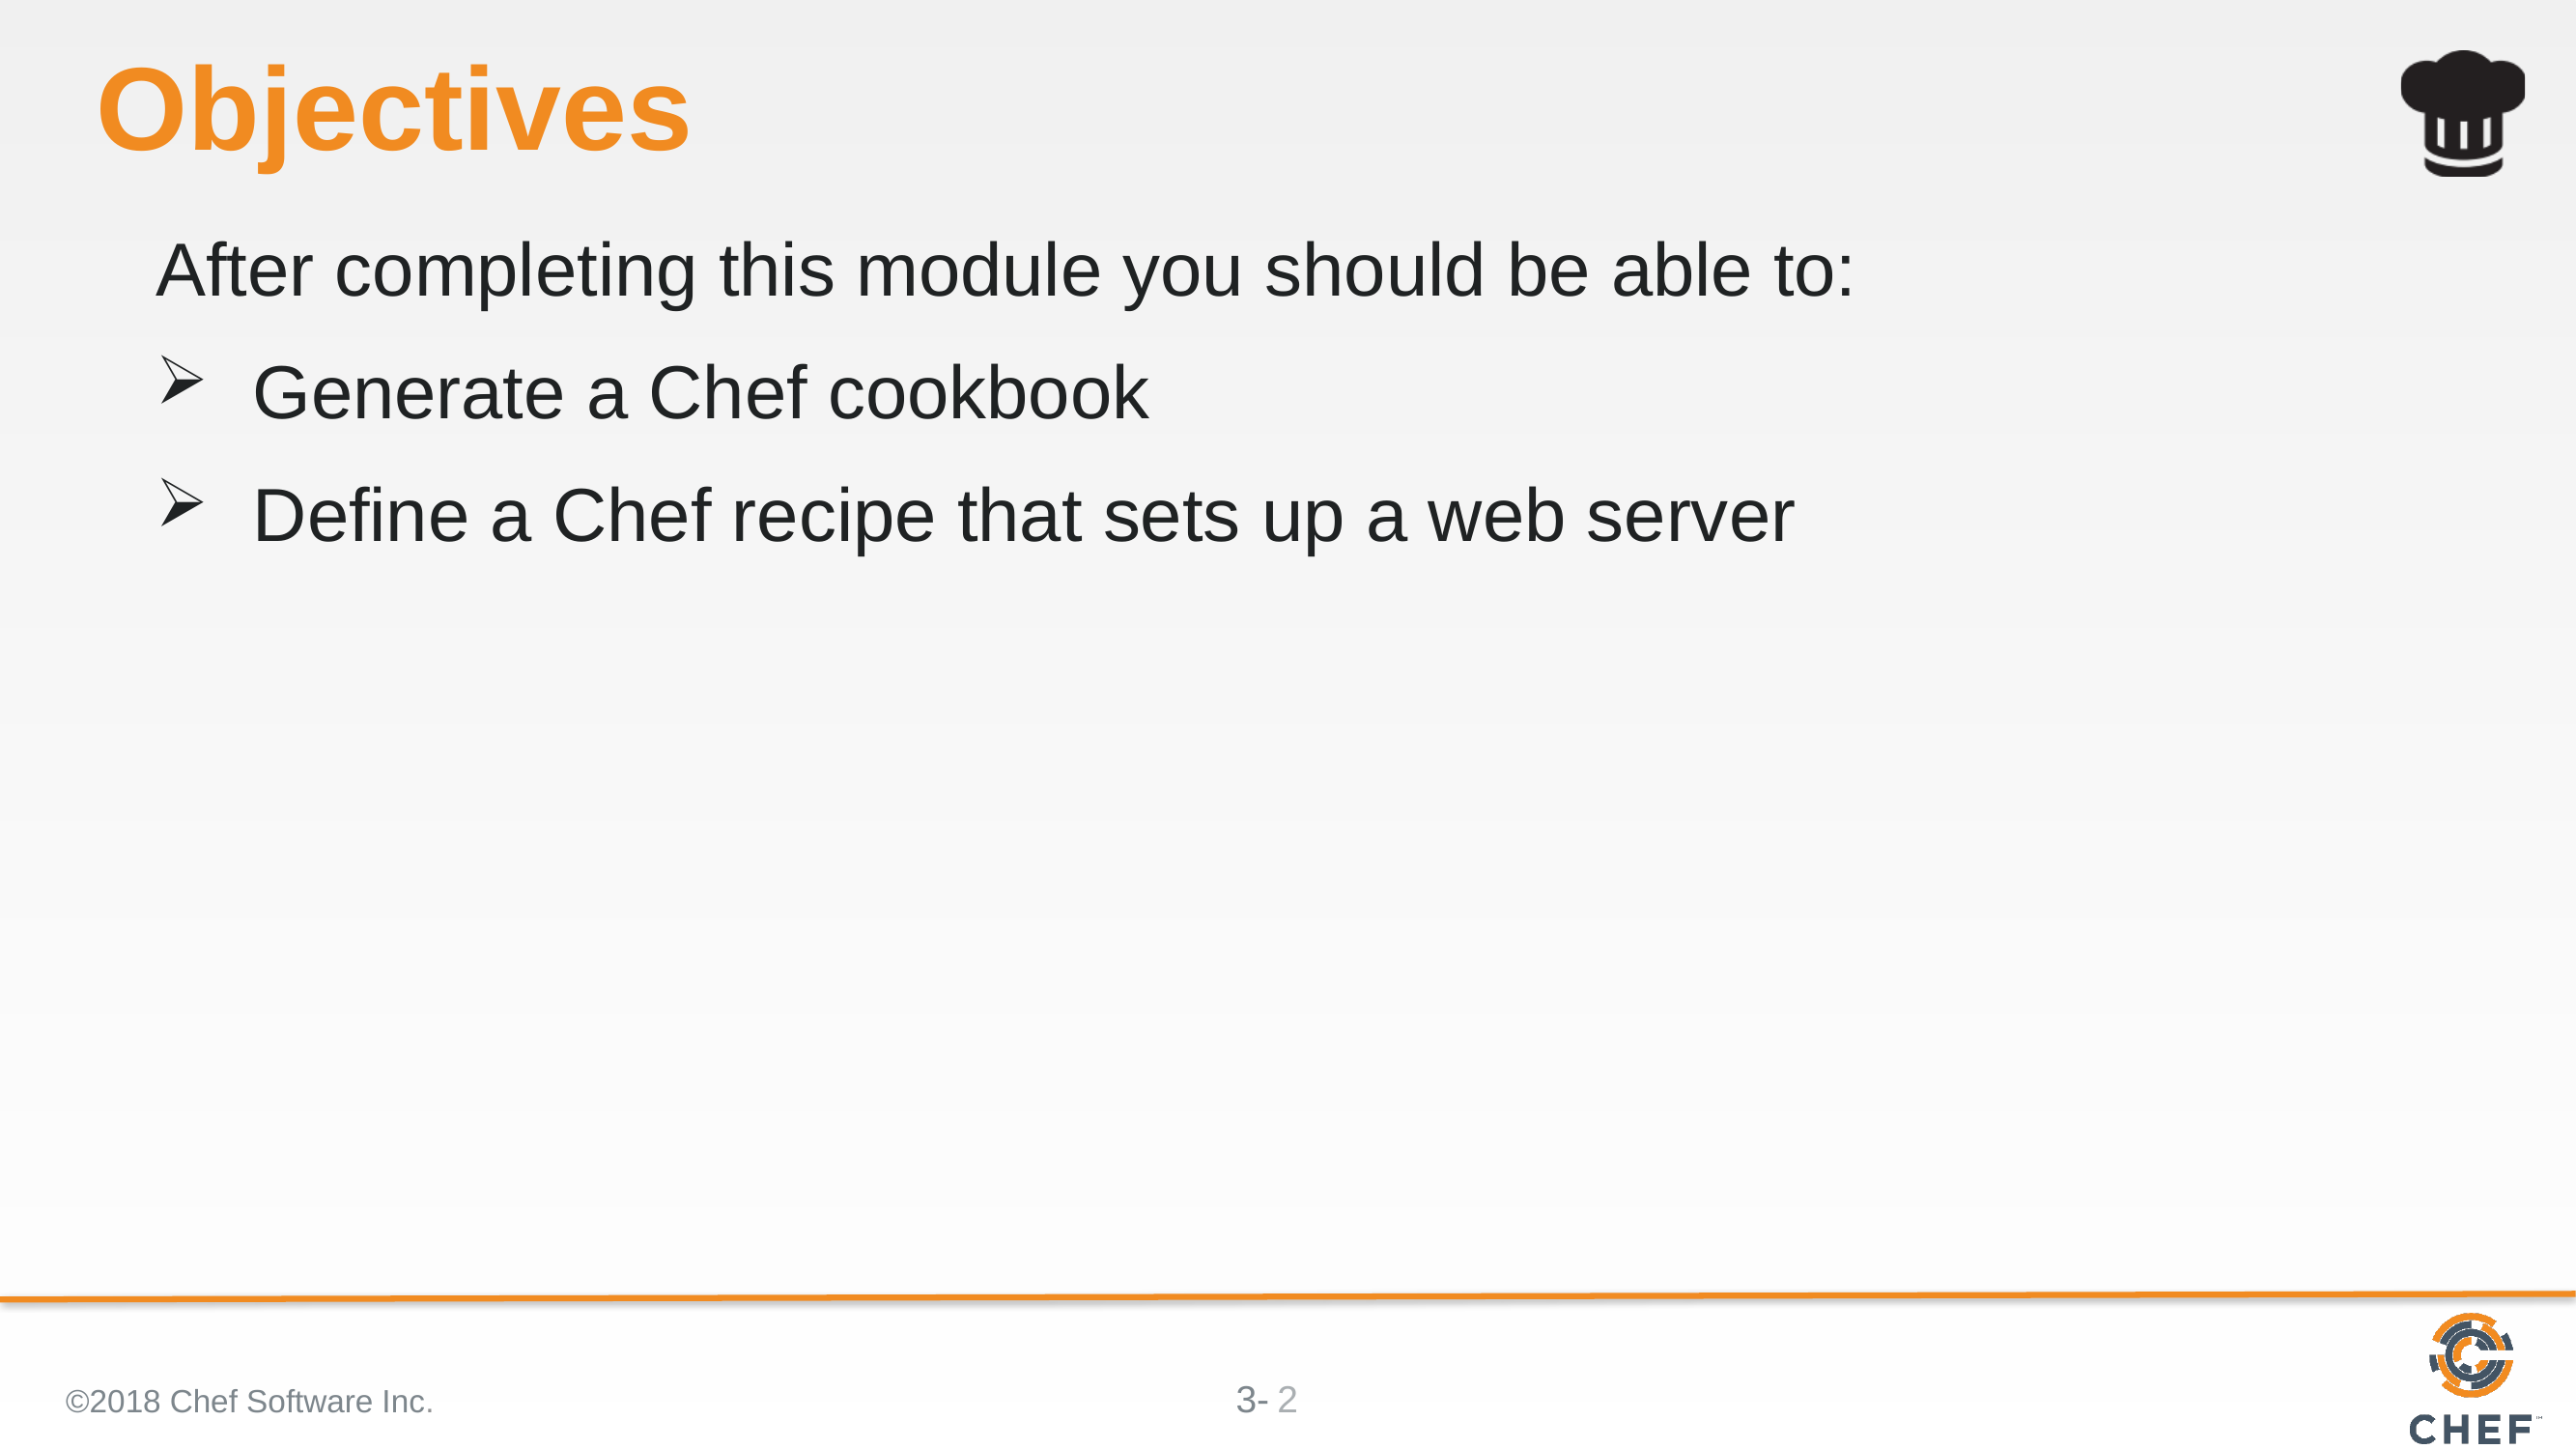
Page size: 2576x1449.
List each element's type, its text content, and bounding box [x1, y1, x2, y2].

footer ©2018 Chef Software Inc. [51, 1359, 952, 1440]
picture [2399, 1297, 2550, 1449]
slide_number 2 [998, 1359, 1578, 1437]
list After completing this module you should be able to: Generate a Chef cookbook Define a Chef recipe that sets up a web server [107, 221, 2469, 1176]
title Objectives [96, 48, 2463, 180]
